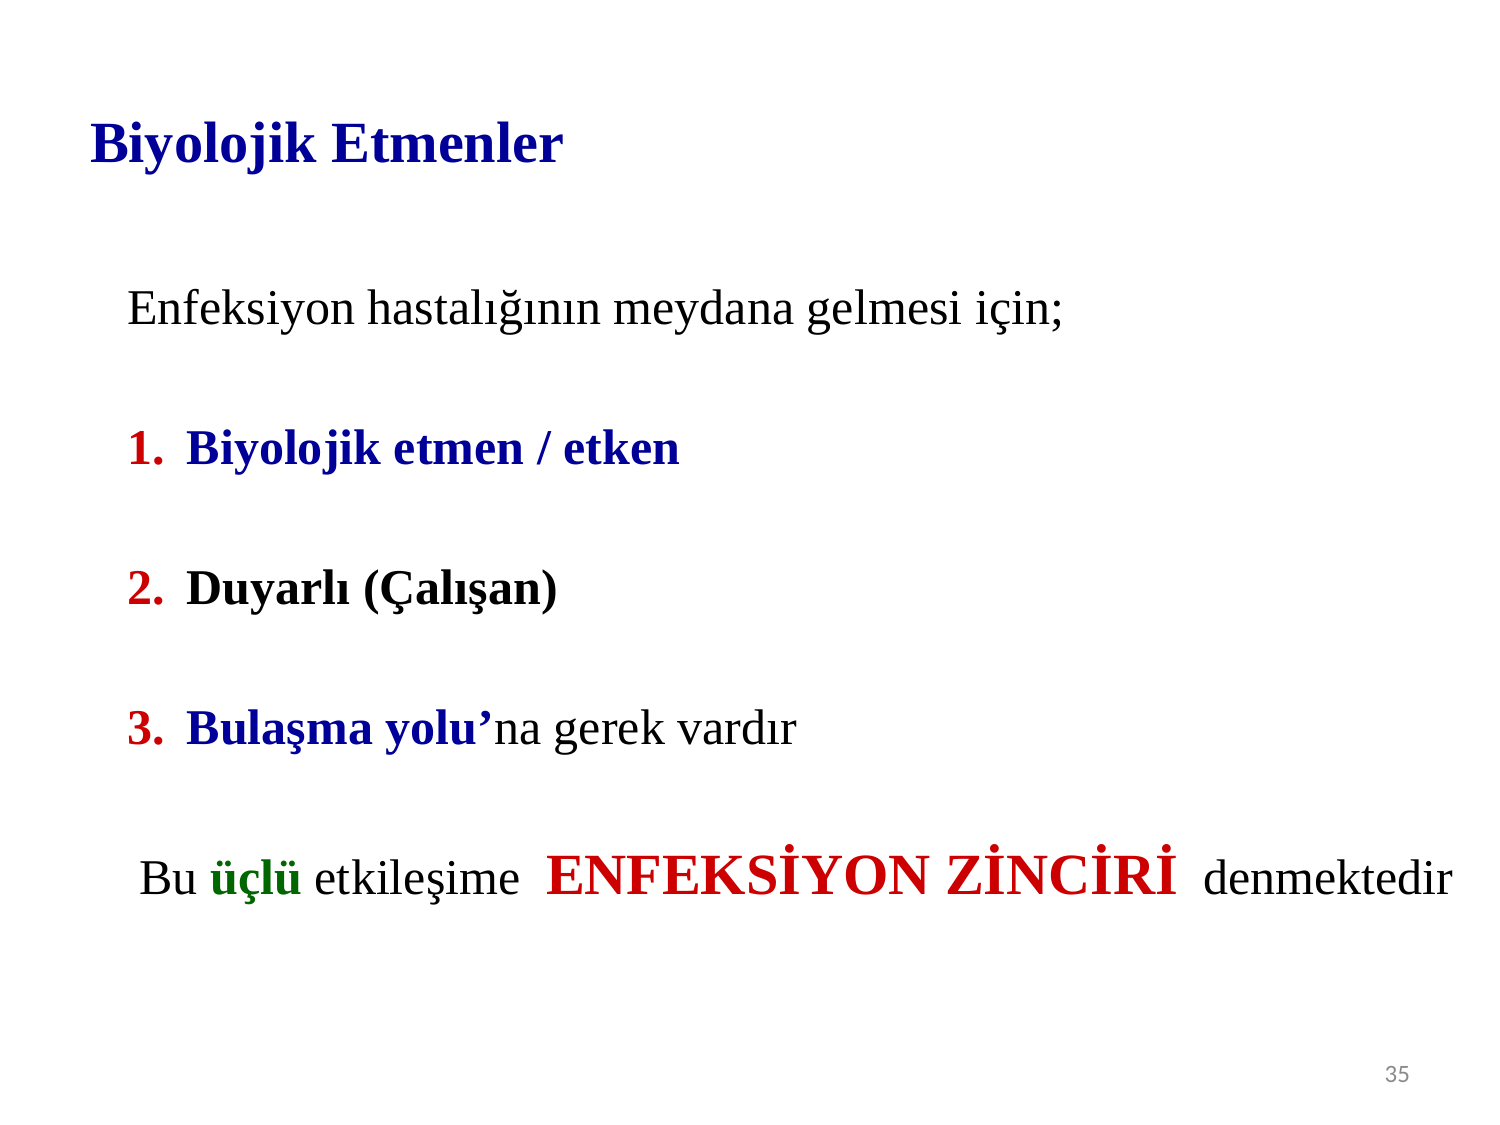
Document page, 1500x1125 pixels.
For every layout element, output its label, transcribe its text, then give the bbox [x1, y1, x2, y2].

title Biyolojik Etmenler [75, 45, 1425, 233]
slide_number 35 [1074, 1042, 1425, 1103]
list Enfeksiyon hastalığının meydana gelmesi için; Biyolojik etmen / etken Duyarlı (Çalışan) Bulaşma yolu’na gerek vardır Bu üçlü etkileşime ENFEKSİYON ZİNCİRİ denmektedir [112, 267, 1500, 1010]
